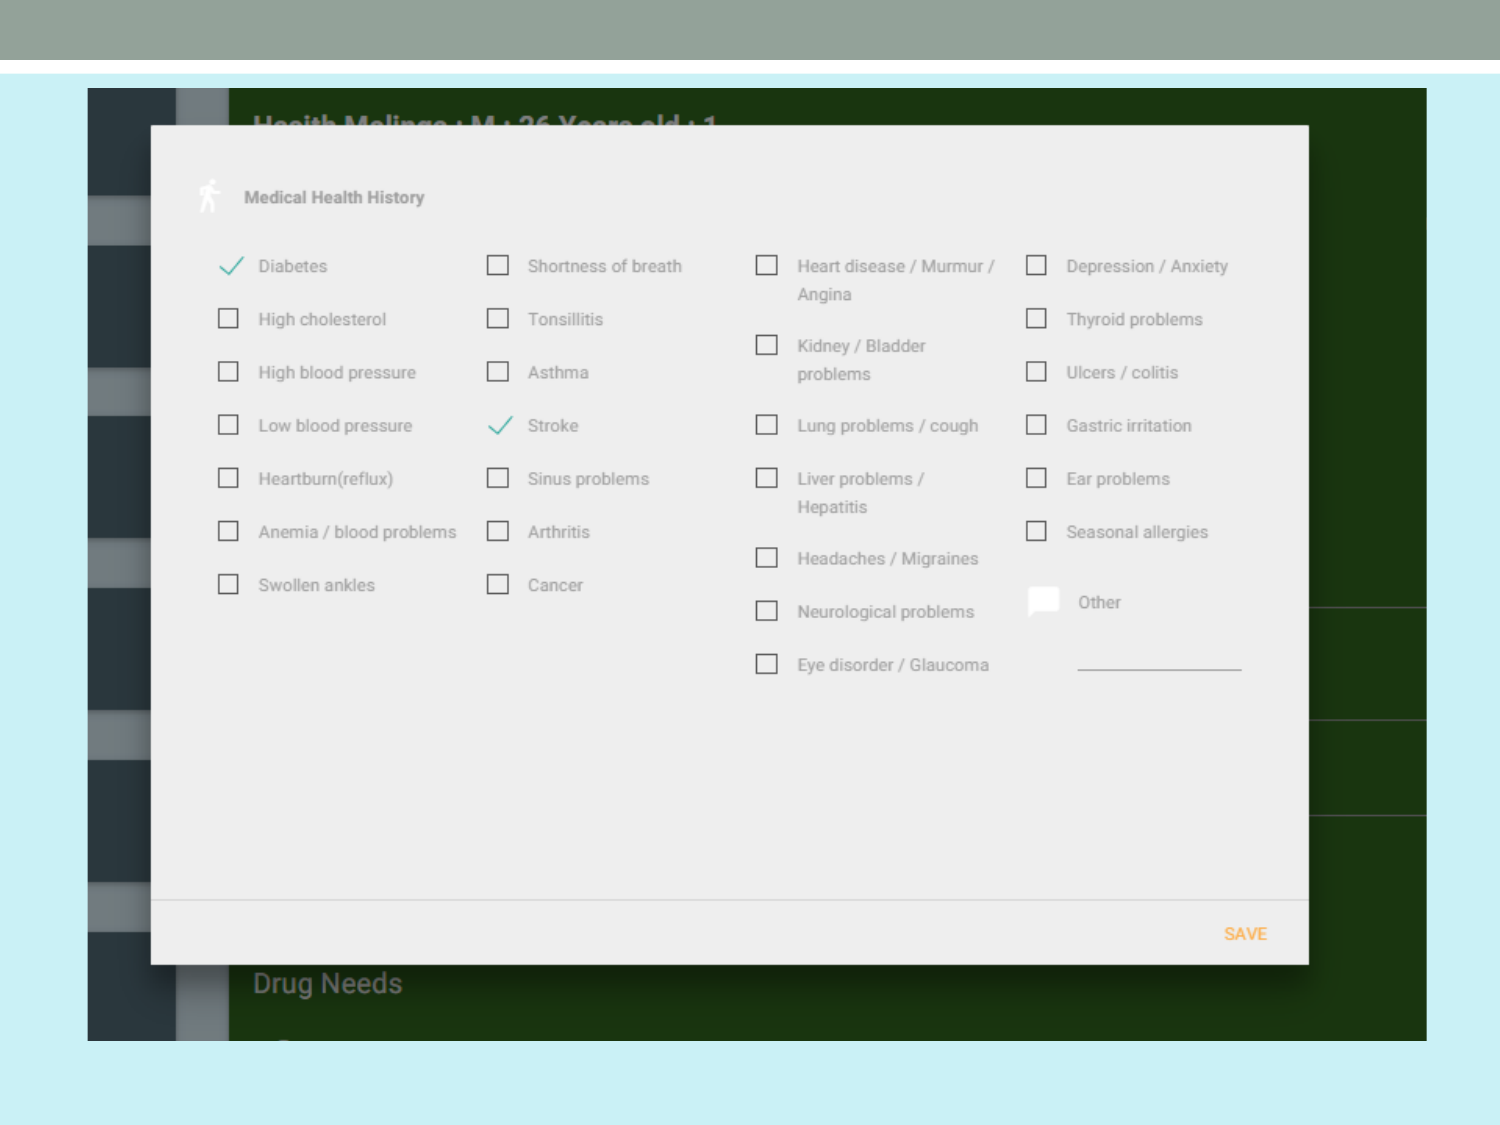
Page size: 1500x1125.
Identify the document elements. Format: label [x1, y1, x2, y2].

picture [87, 88, 1427, 1041]
